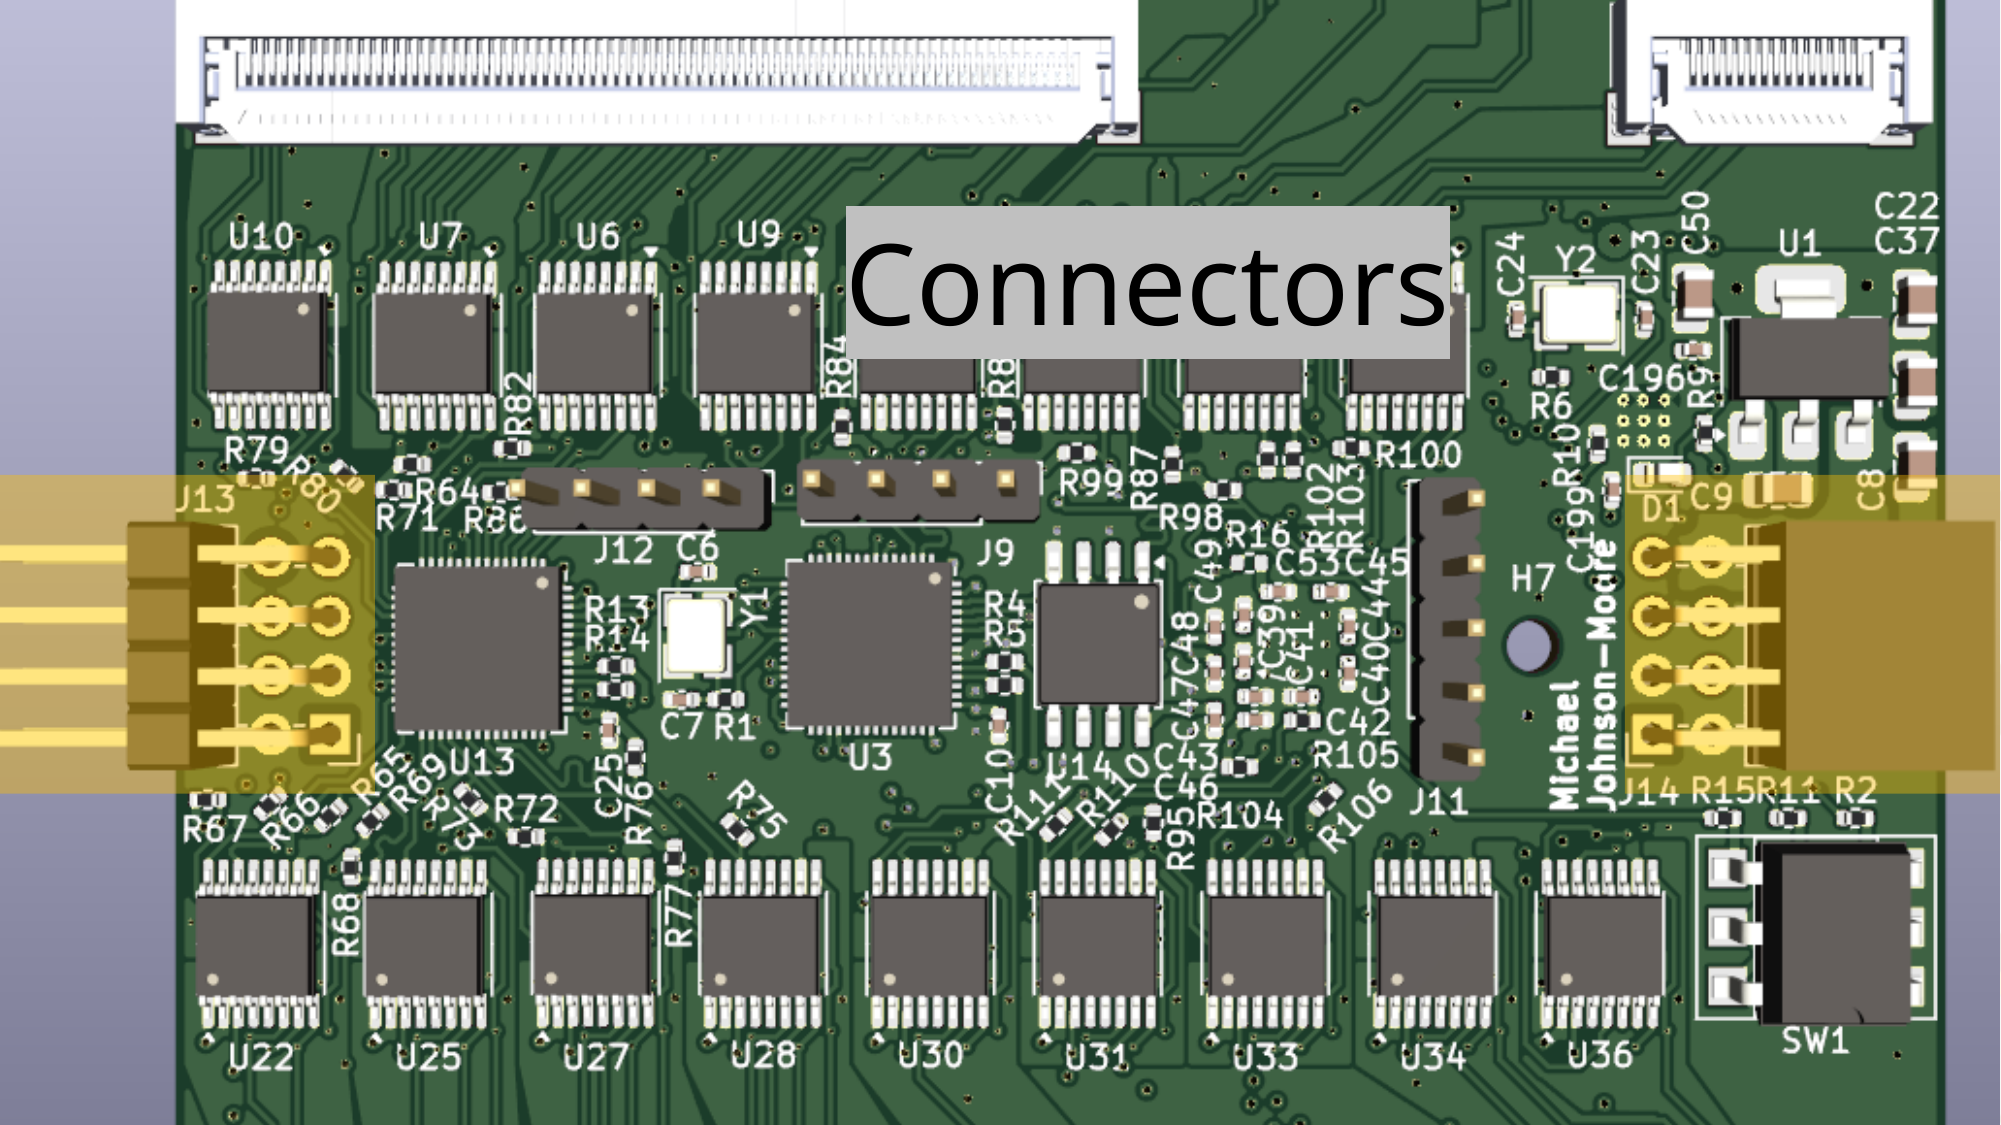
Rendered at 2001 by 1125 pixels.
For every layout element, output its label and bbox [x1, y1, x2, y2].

list [0, 0, 2000, 1125]
